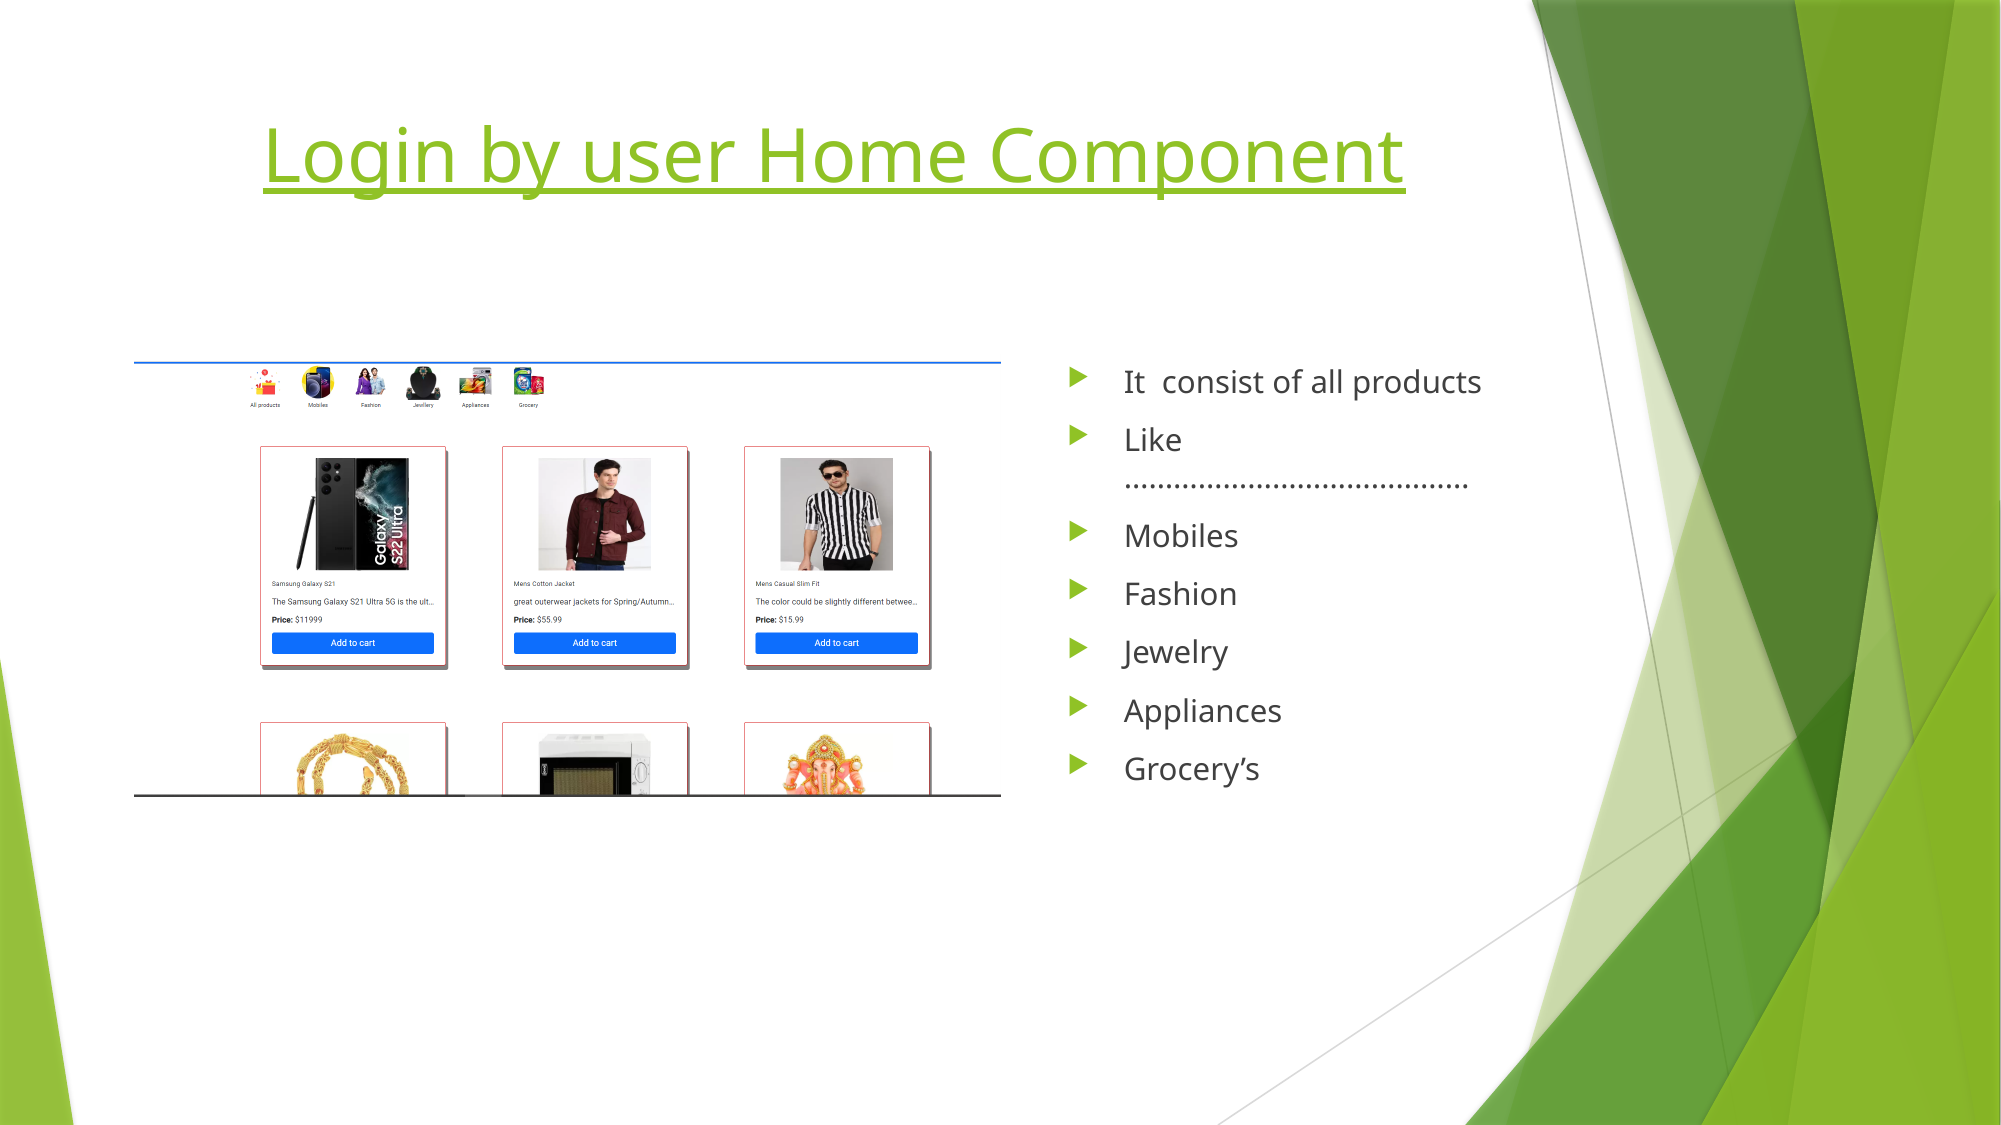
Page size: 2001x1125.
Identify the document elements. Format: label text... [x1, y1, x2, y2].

title Login by user Home Component [111, 99, 1522, 317]
picture [133, 353, 1002, 797]
list It consist of all products Like …………………………………… Mobiles Fashion Jewelry Appliances Grocery’s [1052, 354, 1533, 992]
